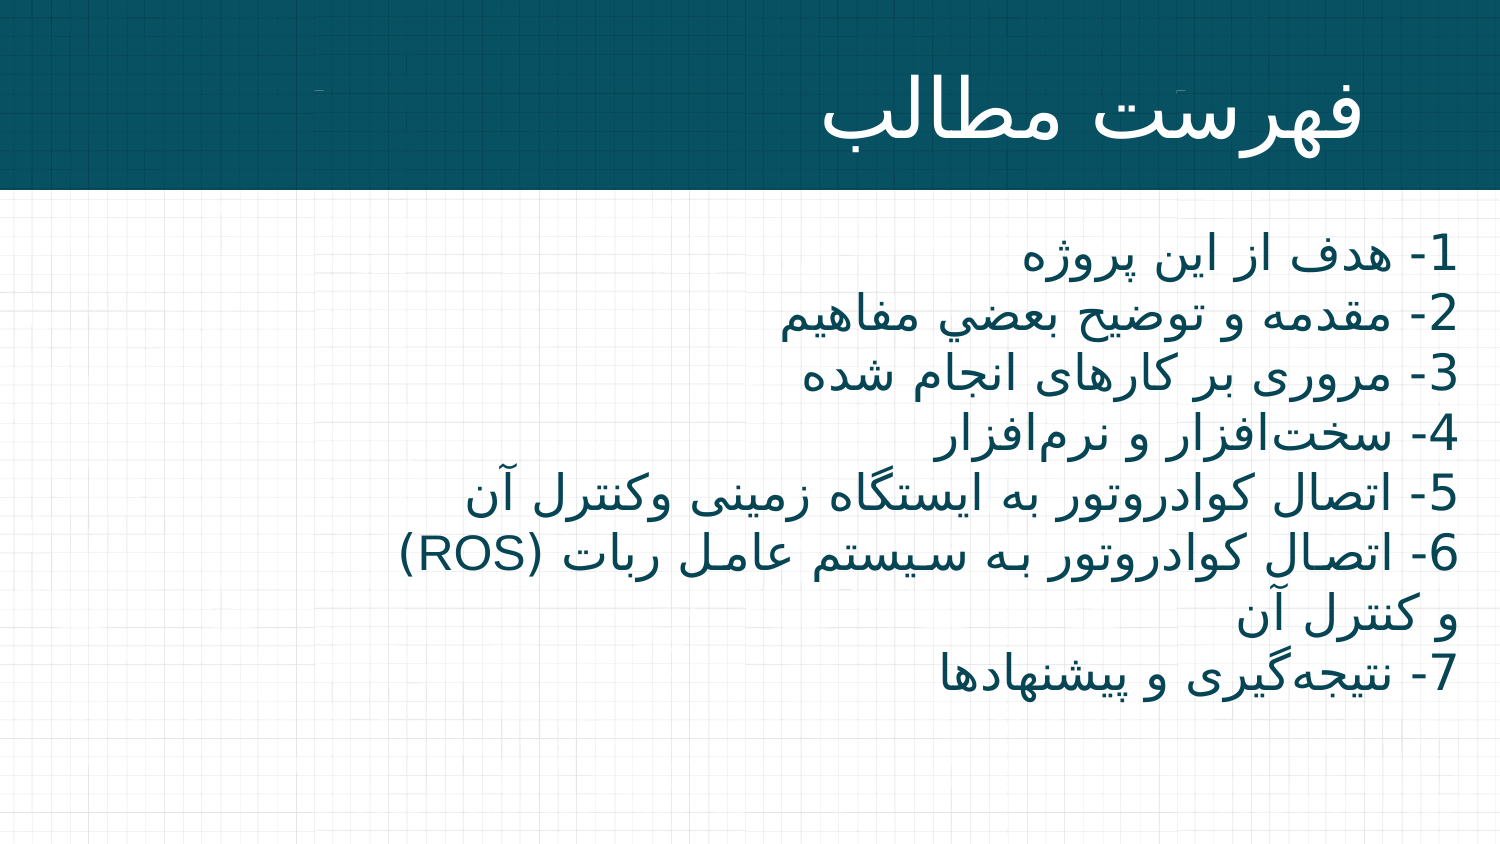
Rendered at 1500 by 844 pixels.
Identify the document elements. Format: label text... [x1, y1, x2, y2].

title فهرست مطالب [118, 40, 1382, 135]
picture [1214, 135, 1229, 139]
picture [0, 191, 1500, 844]
picture [1239, 135, 1349, 158]
text_box 1- هدف از اين پروژه 2- مقدمه و توضيح بعضي مفاهيم 3- مروری بر کارهای انجام شده 4- سخت‌افزار و نرم‌افزار 5- اتصال کوادروتور به ایستگاه زمینی وکنترل آن 6- اتصال كوادروتور به سيستم عامل ربات (ROS) و كنترل آن 7- نتيجه‌گیری و پیشنهادها [383, 238, 1500, 683]
picture [1193, 683, 1214, 692]
picture [1008, 135, 1055, 139]
